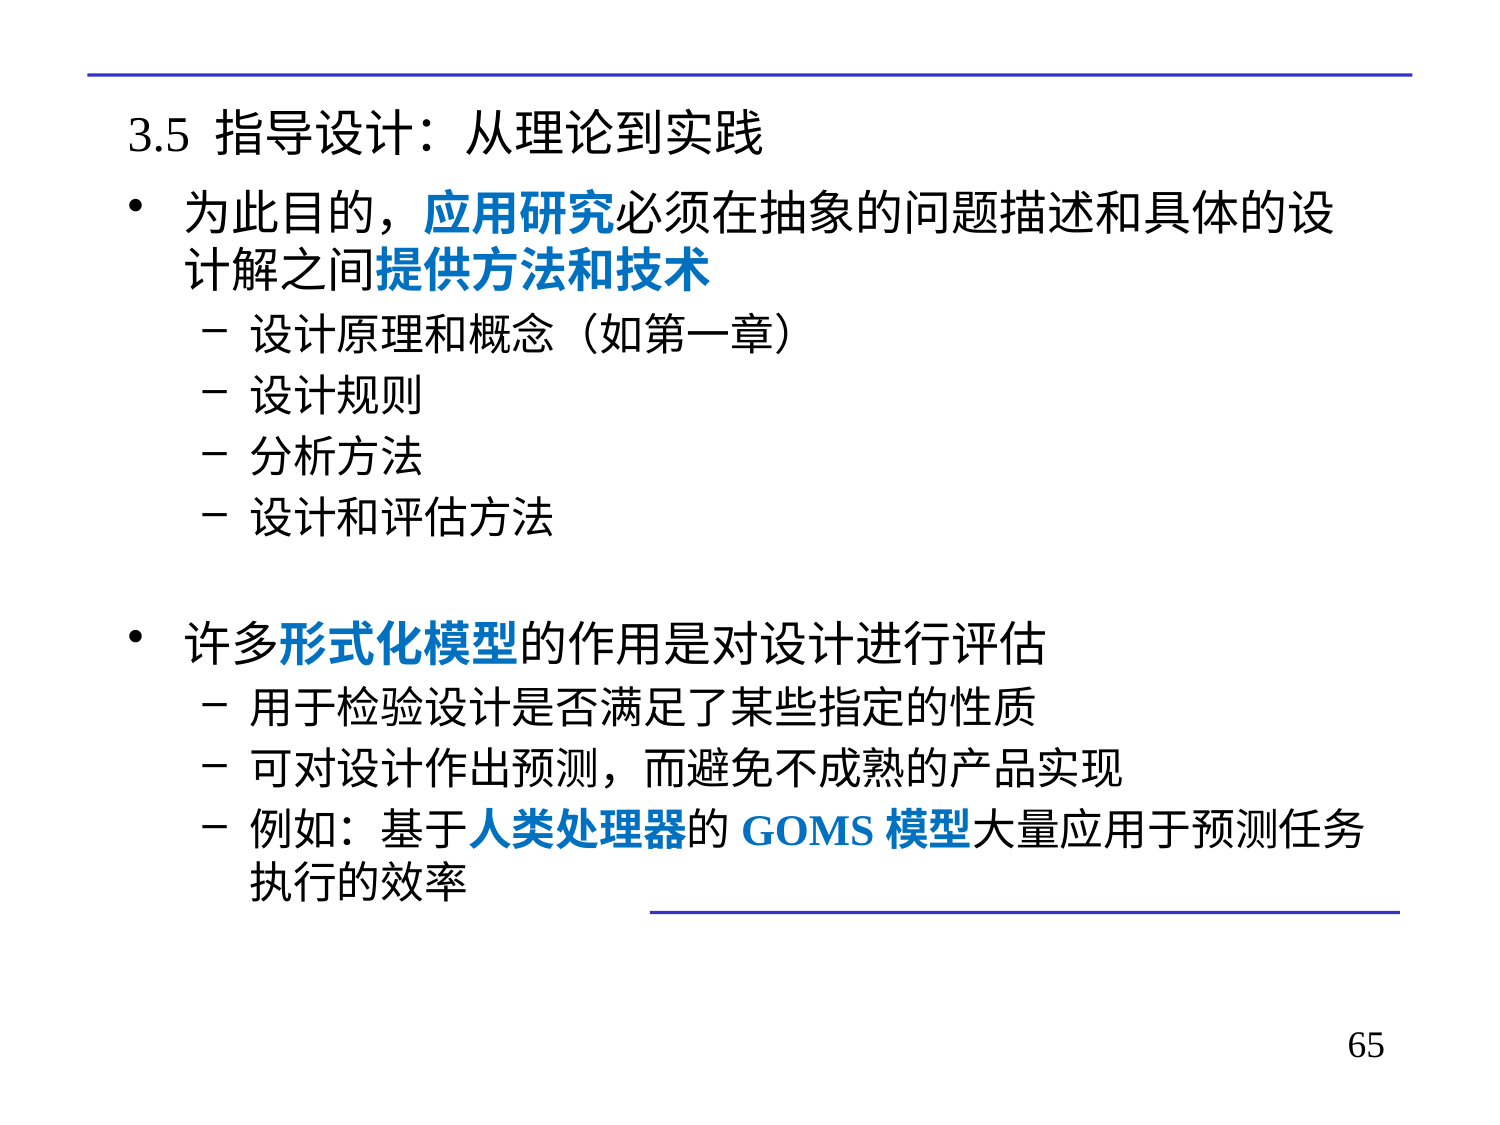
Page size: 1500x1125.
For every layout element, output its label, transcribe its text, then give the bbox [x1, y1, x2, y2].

title 3.5 指导设计：从理论到实践 [112, 87, 1388, 174]
slide_number 65 [1087, 1012, 1401, 1088]
list 为此目的，应用研究必须在抽象的问题描述和具体的设计解之间提供方法和技术 设计原理和概念（如第一章） 设计规则 分析方法 设计和评估方法 许多形式化模型的作用是对设计进行评估 用于检验设计是否满足了某些指定的性质 可对设计作出预测，而避免不成熟的产品实现 例如：基于人类处理器的GOMS模型大量应用于预测任务执行的效率 [112, 174, 1388, 900]
